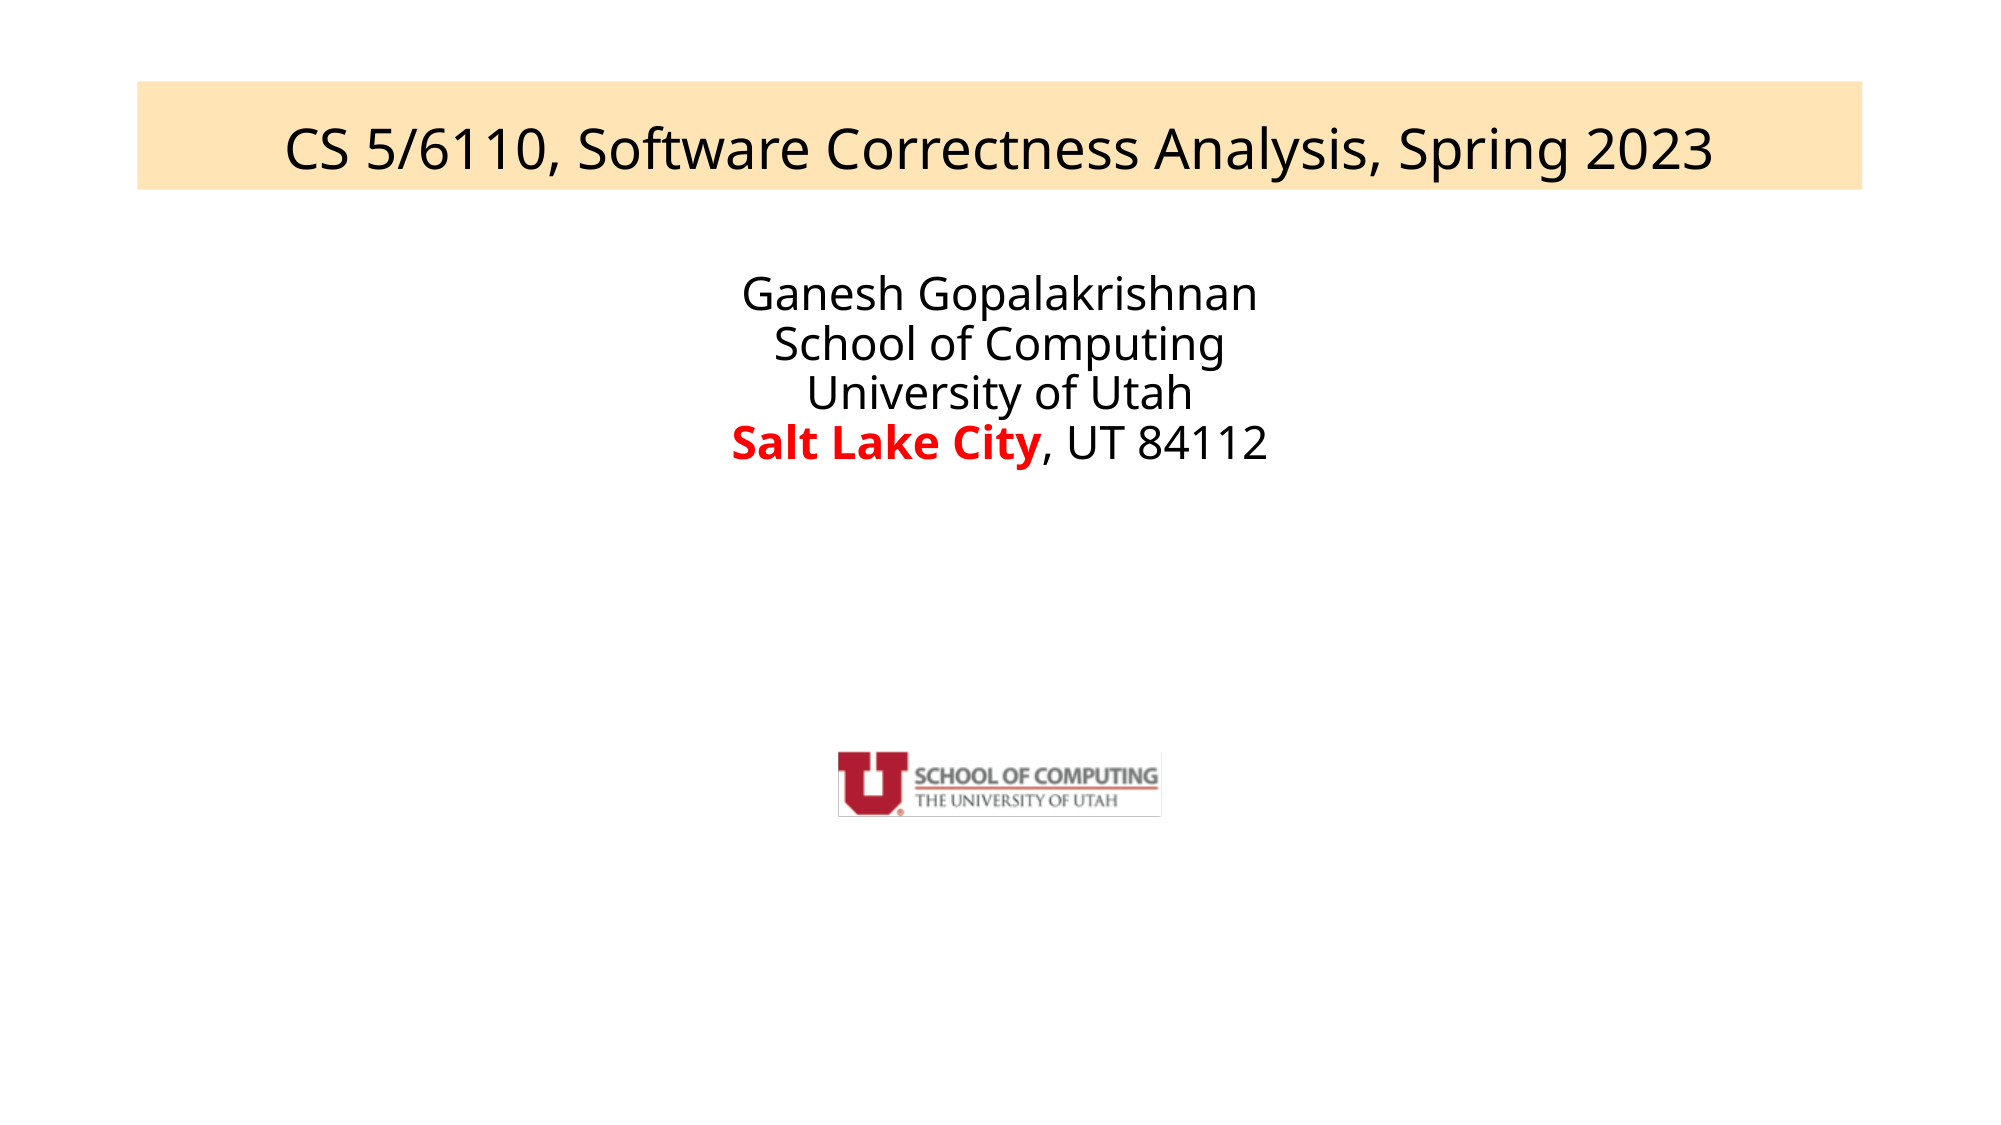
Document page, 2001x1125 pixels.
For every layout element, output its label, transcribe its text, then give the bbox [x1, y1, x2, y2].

list Ganesh Gopalakrishnan School of Computing University of Utah Salt Lake City, UT 84112 [396, 262, 1604, 496]
picture [837, 751, 1163, 818]
title CS 5/6110, Software Correctness Analysis, Spring 2023 [137, 81, 1863, 190]
